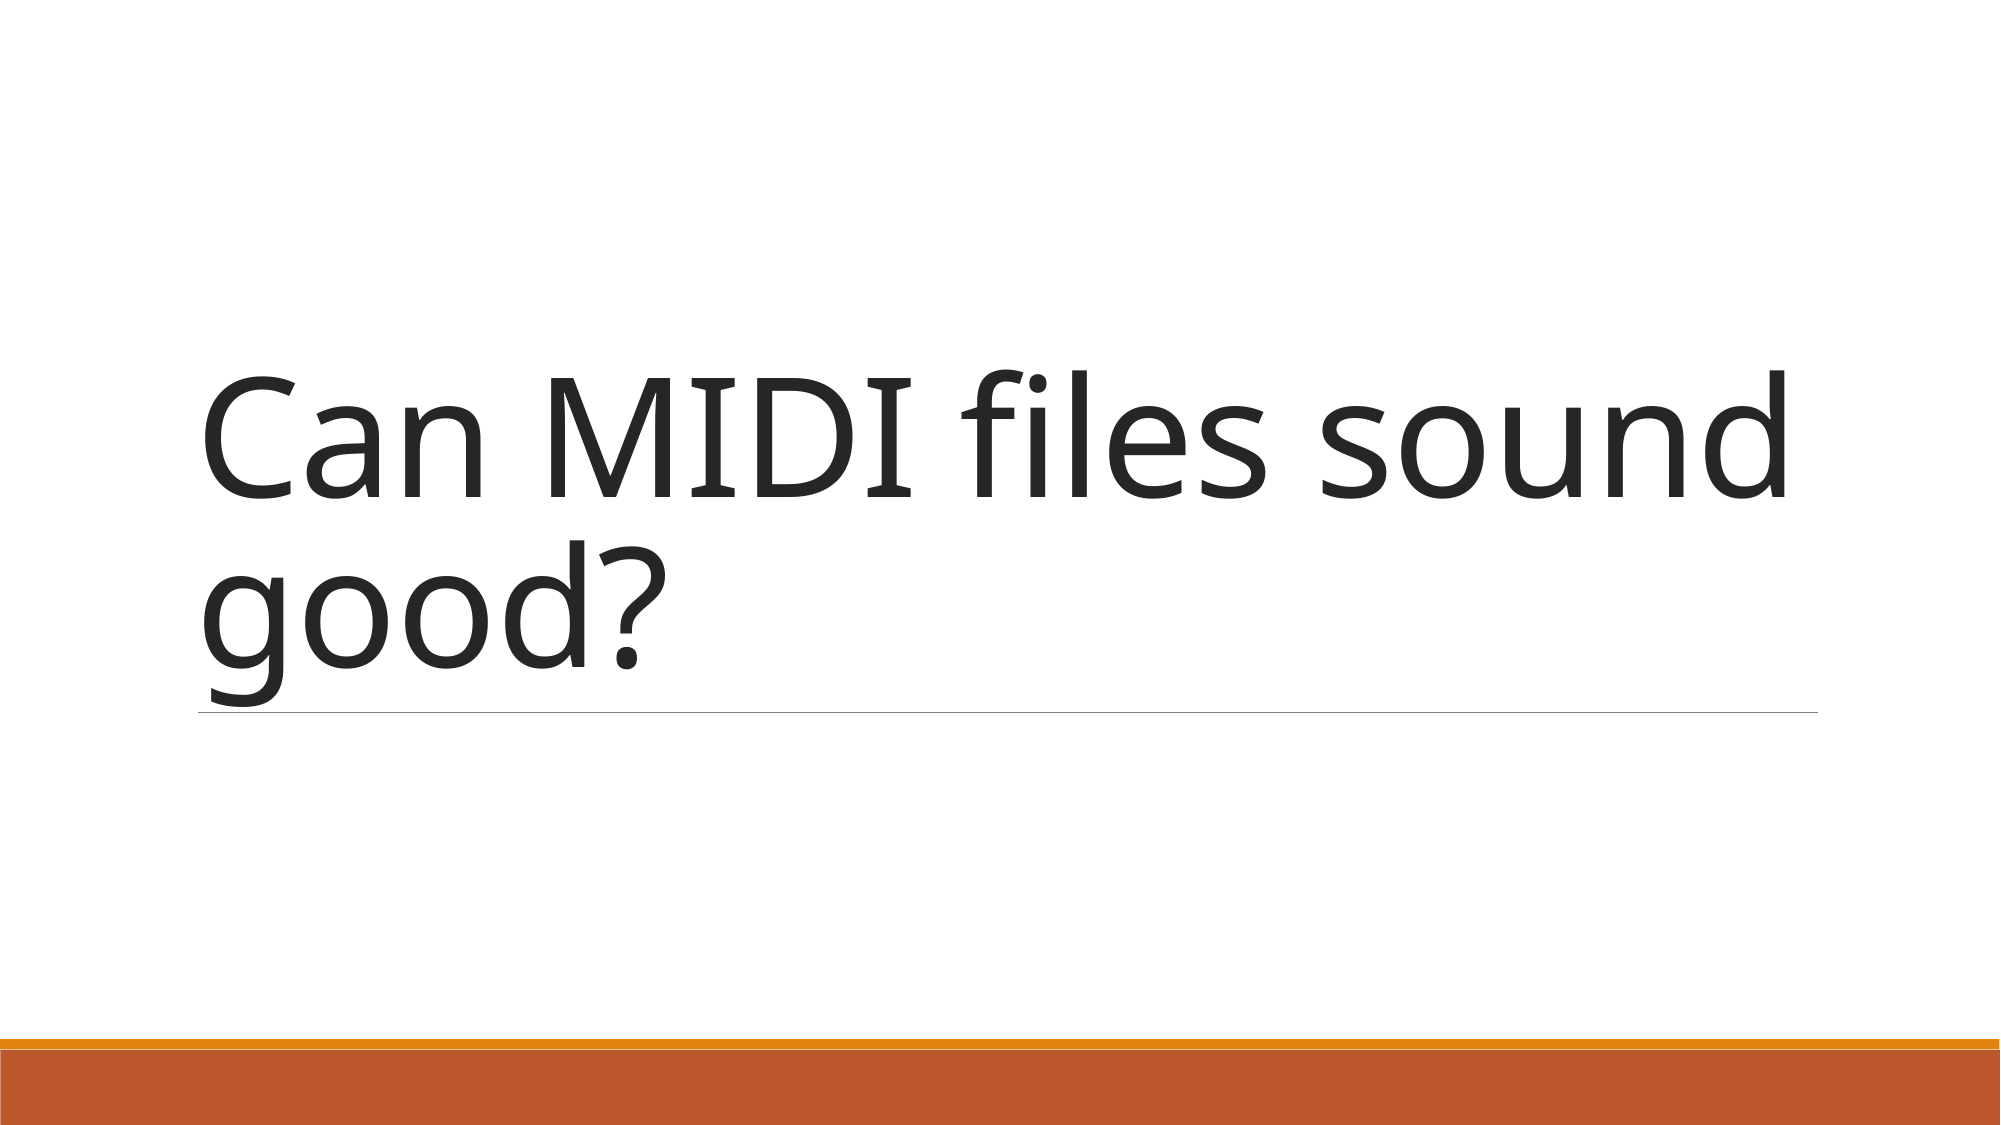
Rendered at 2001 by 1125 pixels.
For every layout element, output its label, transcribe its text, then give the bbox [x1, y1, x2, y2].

title Can MIDI files sound good? [180, 124, 1830, 710]
